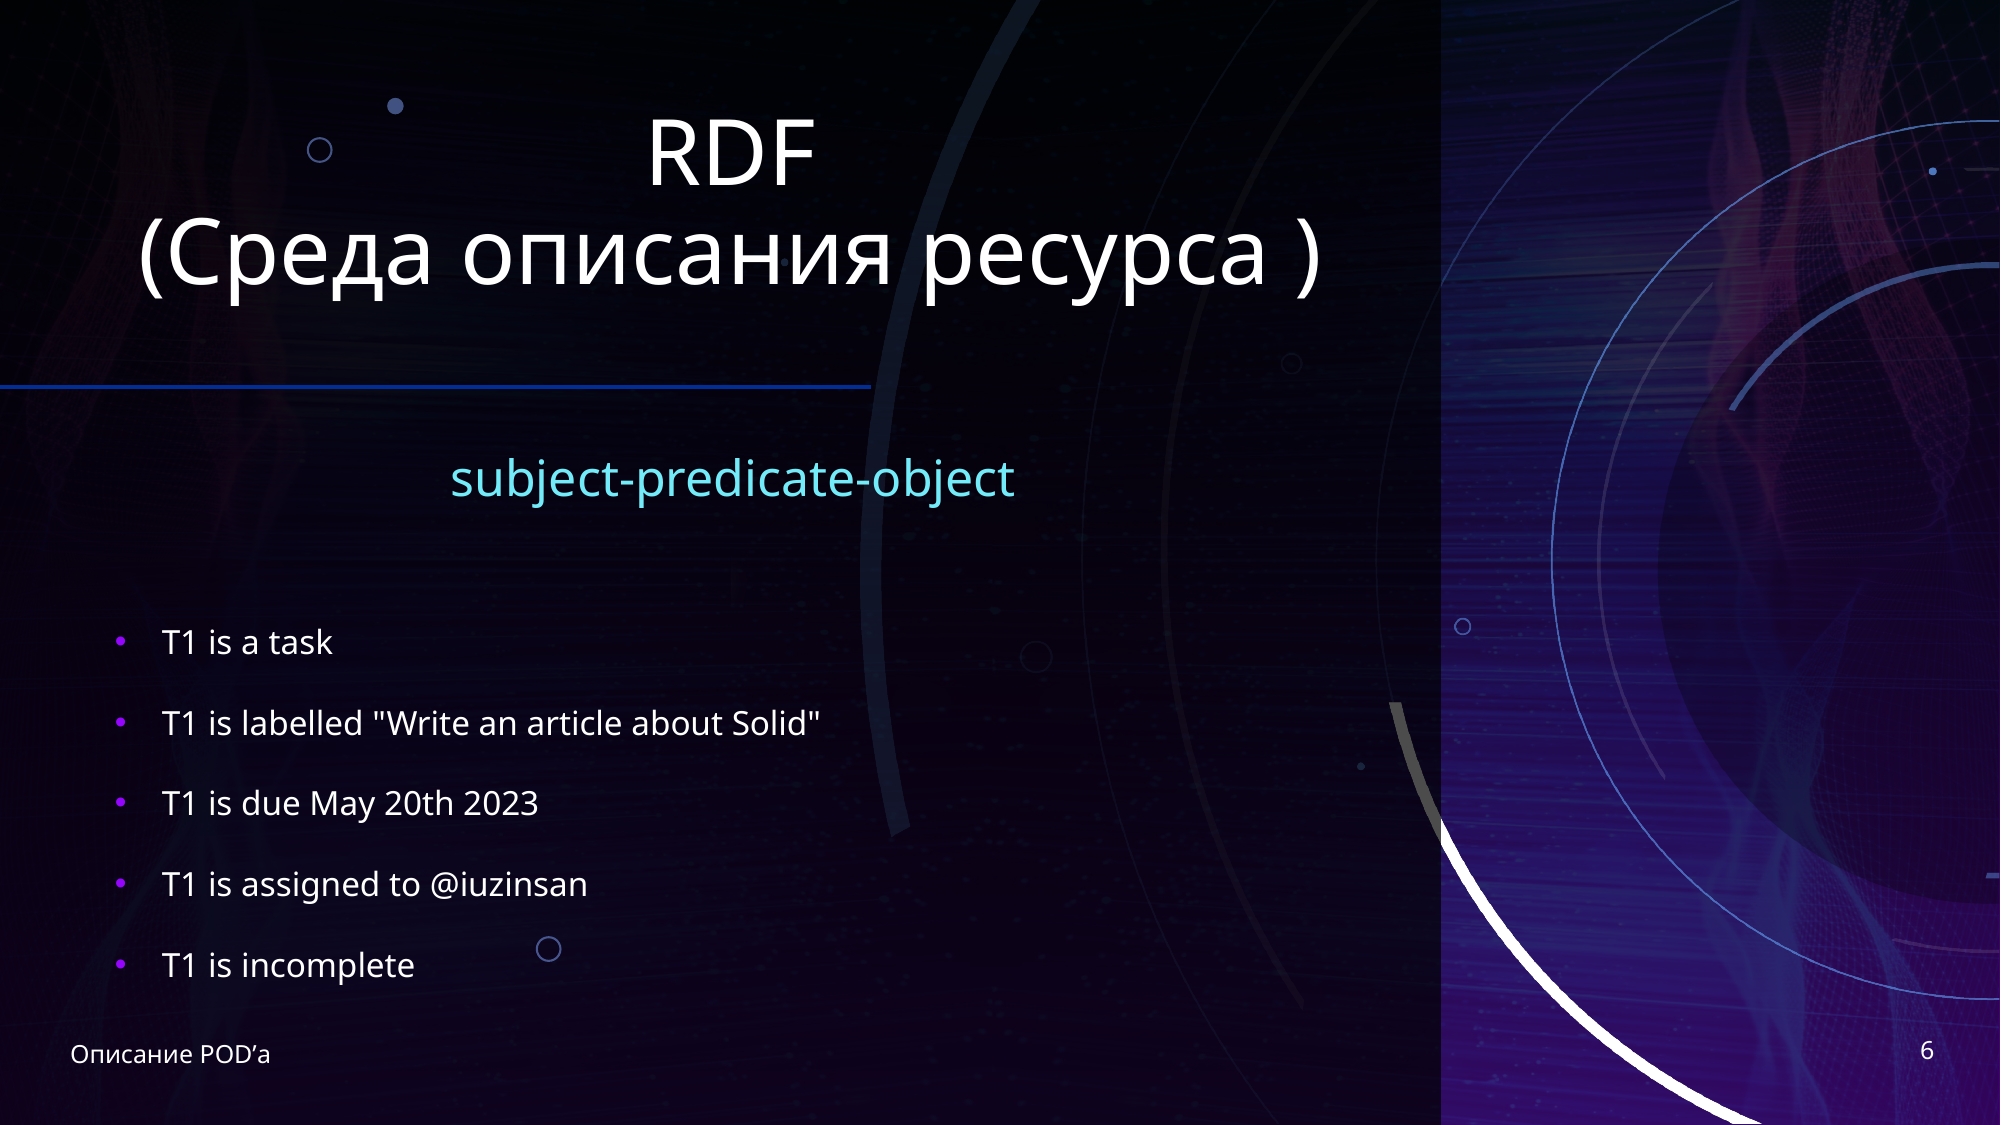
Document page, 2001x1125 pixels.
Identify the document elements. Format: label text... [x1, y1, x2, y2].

list T1 is a task T1 is labelled "Write an article about Solid" T1 is due May 20th 2023 T1 is assigned to @iuzinsan T1 is incomplete [99, 593, 1299, 1022]
list subject-predicate-object [168, 415, 1299, 573]
title RDF (Среда описания ресурса ) [78, 76, 1382, 312]
footer Описание POD’а [55, 1023, 731, 1084]
slide_number 6 [1499, 1021, 1950, 1082]
picture [730, 0, 2000, 1124]
